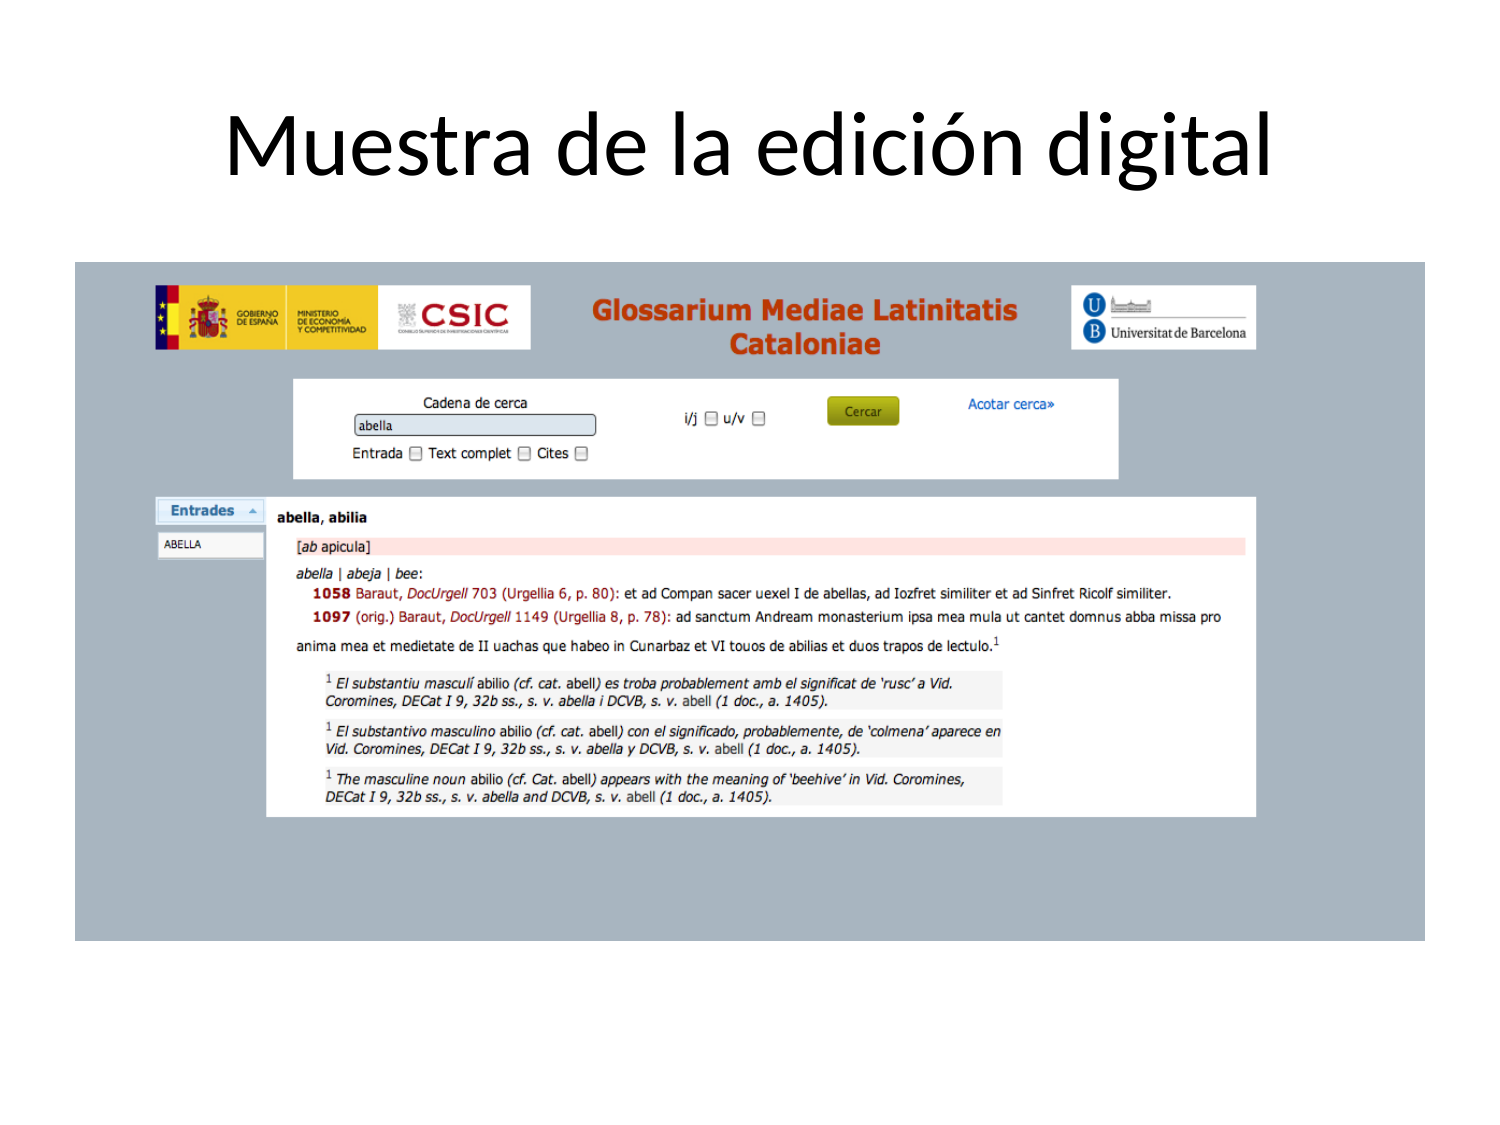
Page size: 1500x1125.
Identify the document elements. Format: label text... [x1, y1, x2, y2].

title Muestra de la edición digital [75, 45, 1425, 233]
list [74, 262, 1426, 1006]
